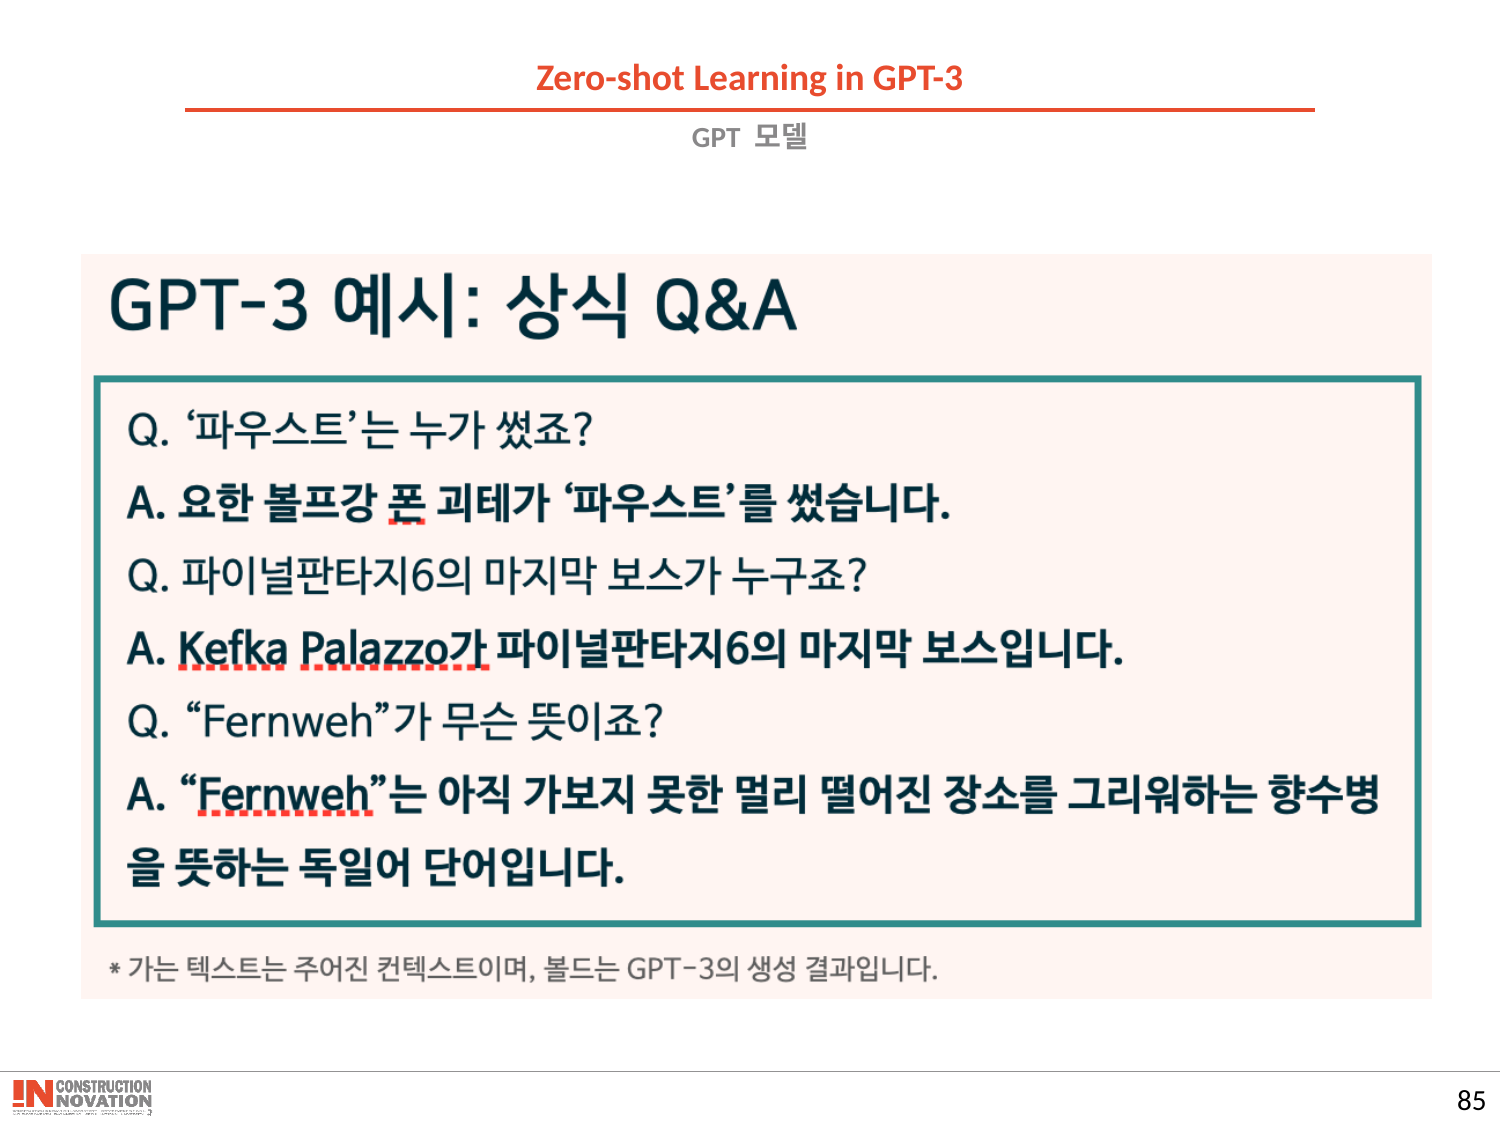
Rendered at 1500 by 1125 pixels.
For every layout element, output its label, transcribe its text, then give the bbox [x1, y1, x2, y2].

title GPT 모델 [465, 114, 1034, 163]
picture [81, 254, 1432, 999]
list Zero-shot Learning in GPT-3 [379, 50, 1121, 104]
picture [0, 1067, 168, 1124]
